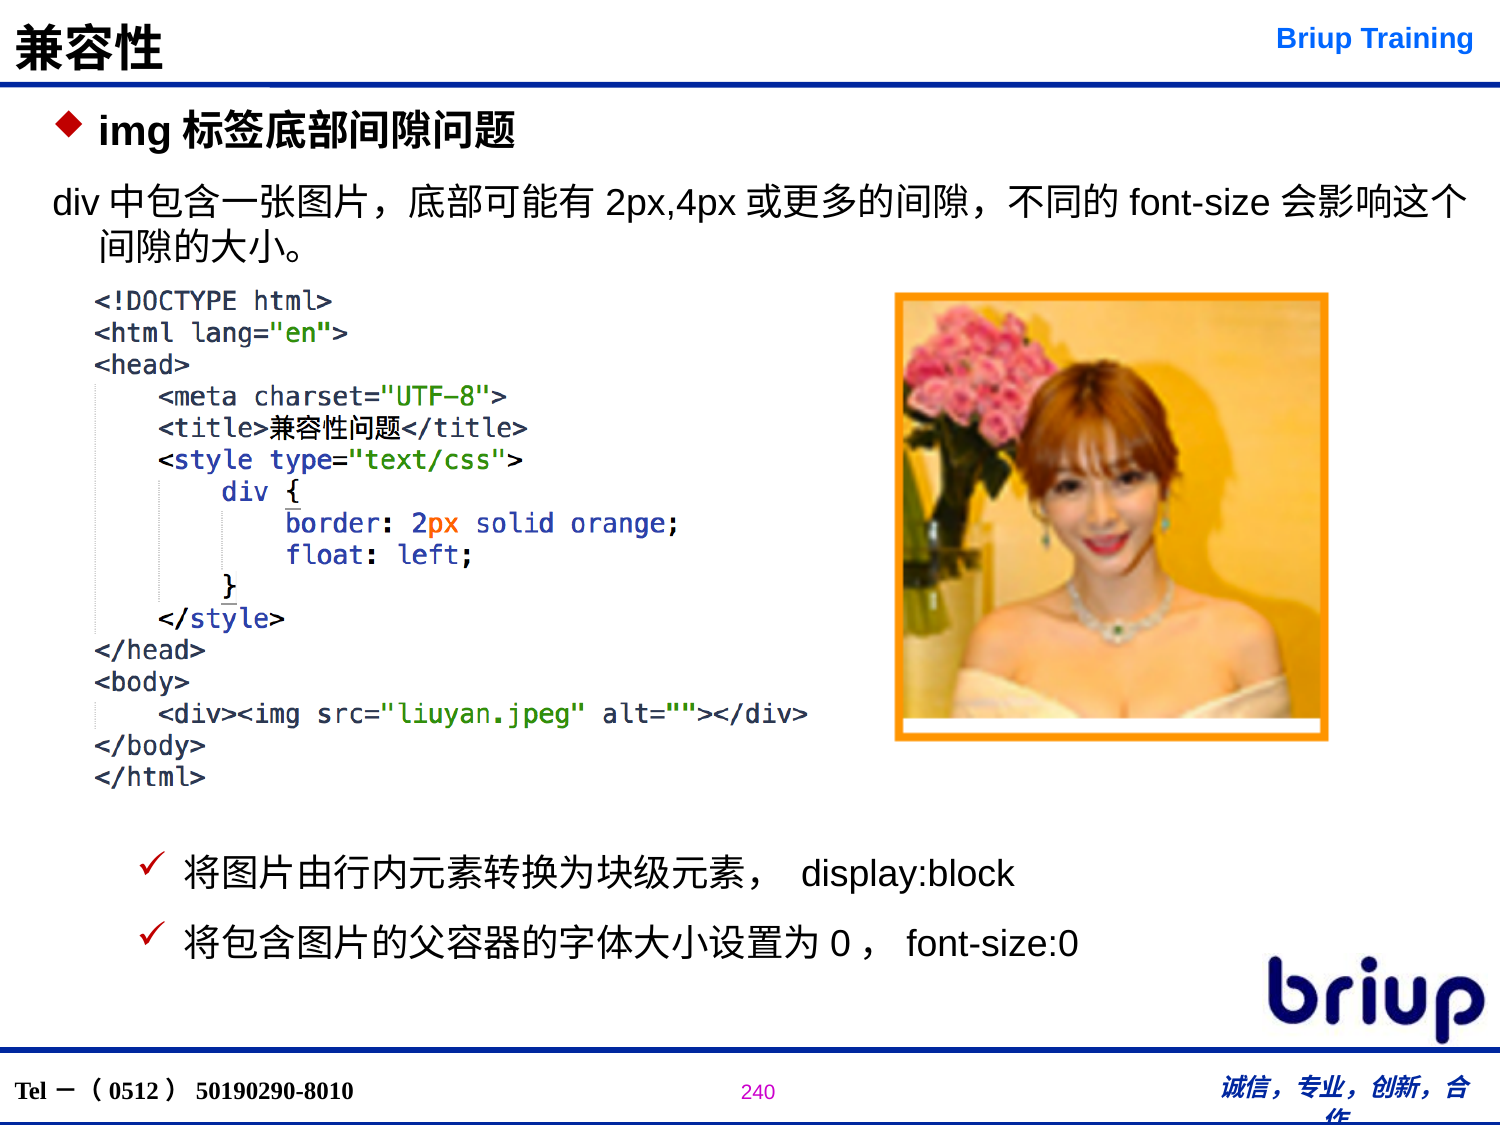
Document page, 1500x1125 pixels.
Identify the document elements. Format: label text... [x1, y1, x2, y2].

title 兼容性 [0, 0, 1251, 85]
picture [87, 287, 813, 800]
list img标签底部间隙问题 div中包含一张图片，底部可能有2px,4px或更多的间隙，不同的font-size会影响这个间隙的大小。 将图片由行内元素转换为块级元素， display:block 将包含图片的父容器的字体大小设置为0，font-size:0 [0, 96, 1500, 1051]
picture [887, 268, 1425, 794]
